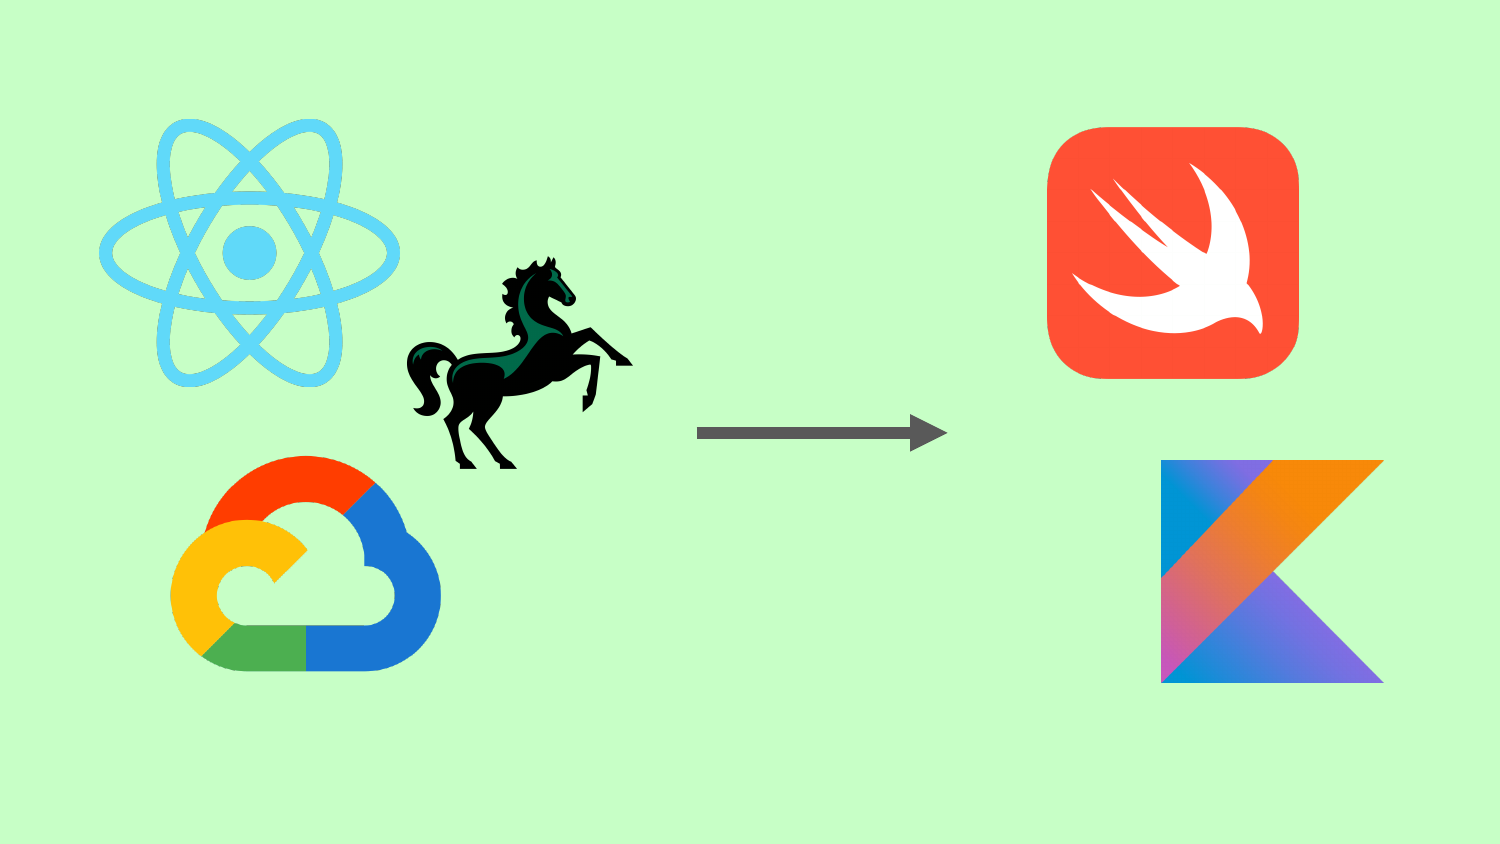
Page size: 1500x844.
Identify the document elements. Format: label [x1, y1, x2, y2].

picture [1161, 460, 1384, 684]
picture [99, 119, 638, 743]
picture [1047, 127, 1300, 380]
